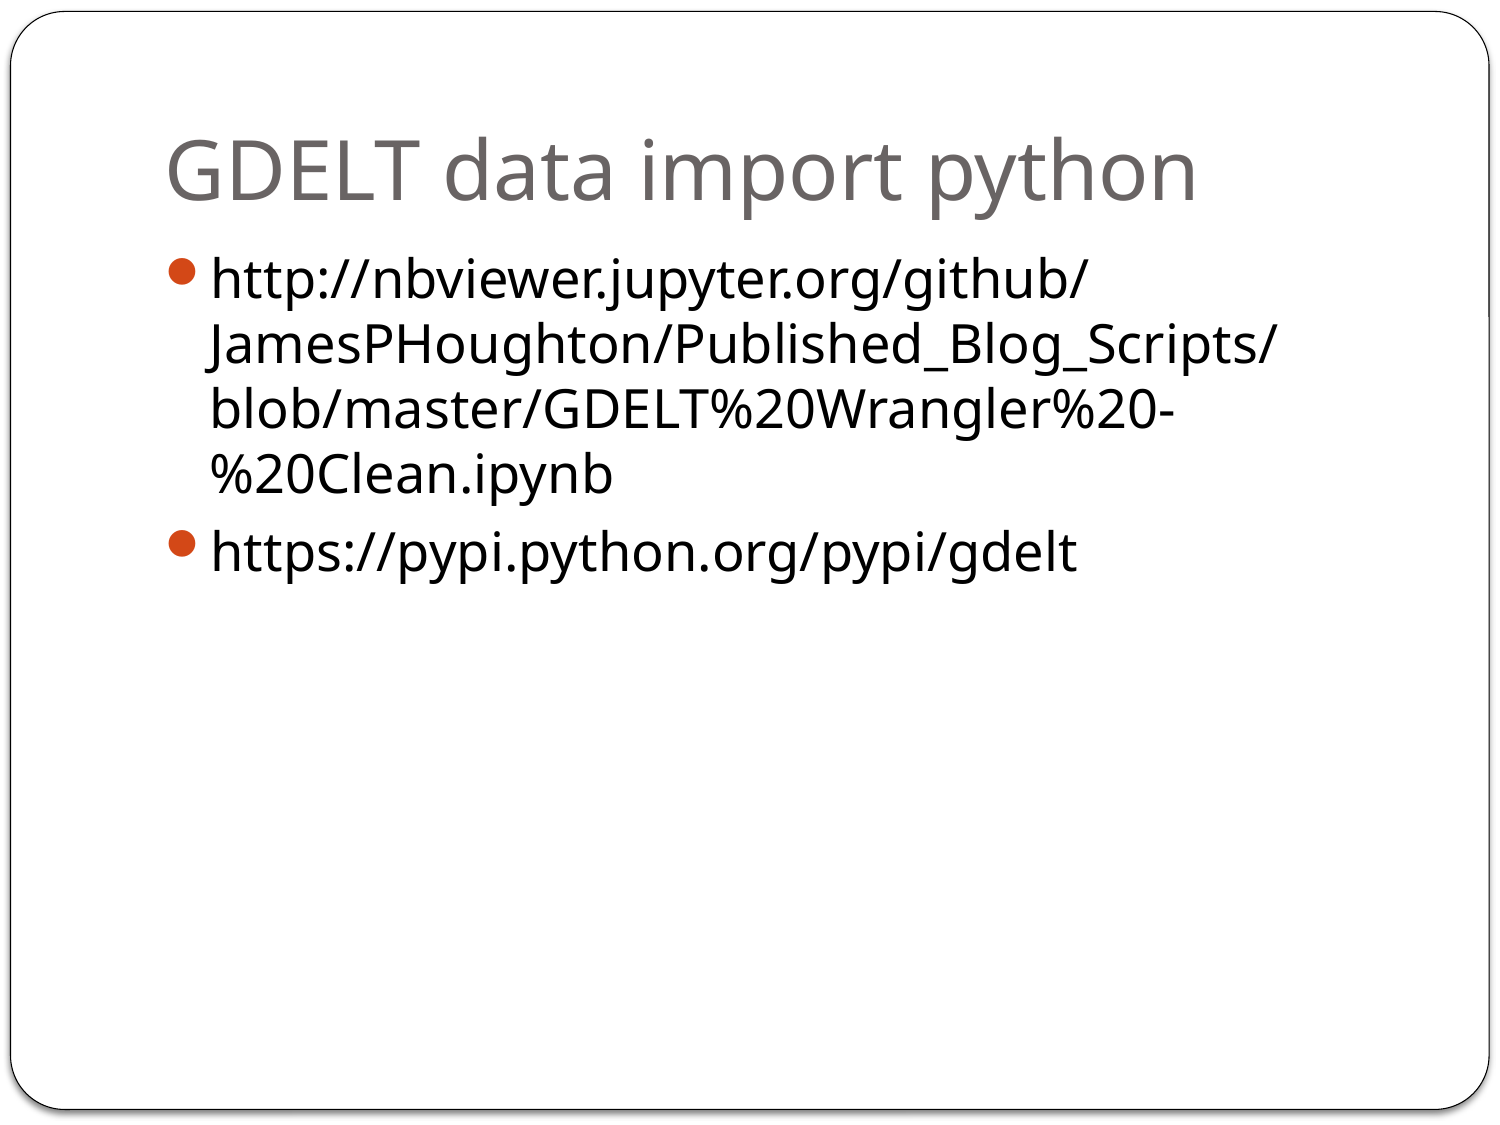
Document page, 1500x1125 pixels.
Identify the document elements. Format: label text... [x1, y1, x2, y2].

title GDELT data import python [150, 45, 1425, 233]
list http://nbviewer.jupyter.org/github/JamesPHoughton/Published_Blog_Scripts/blob/master/GDELT%20Wrangler%20-%20Clean.ipynb https://pypi.python.org/pypi/gdelt [150, 237, 1425, 988]
